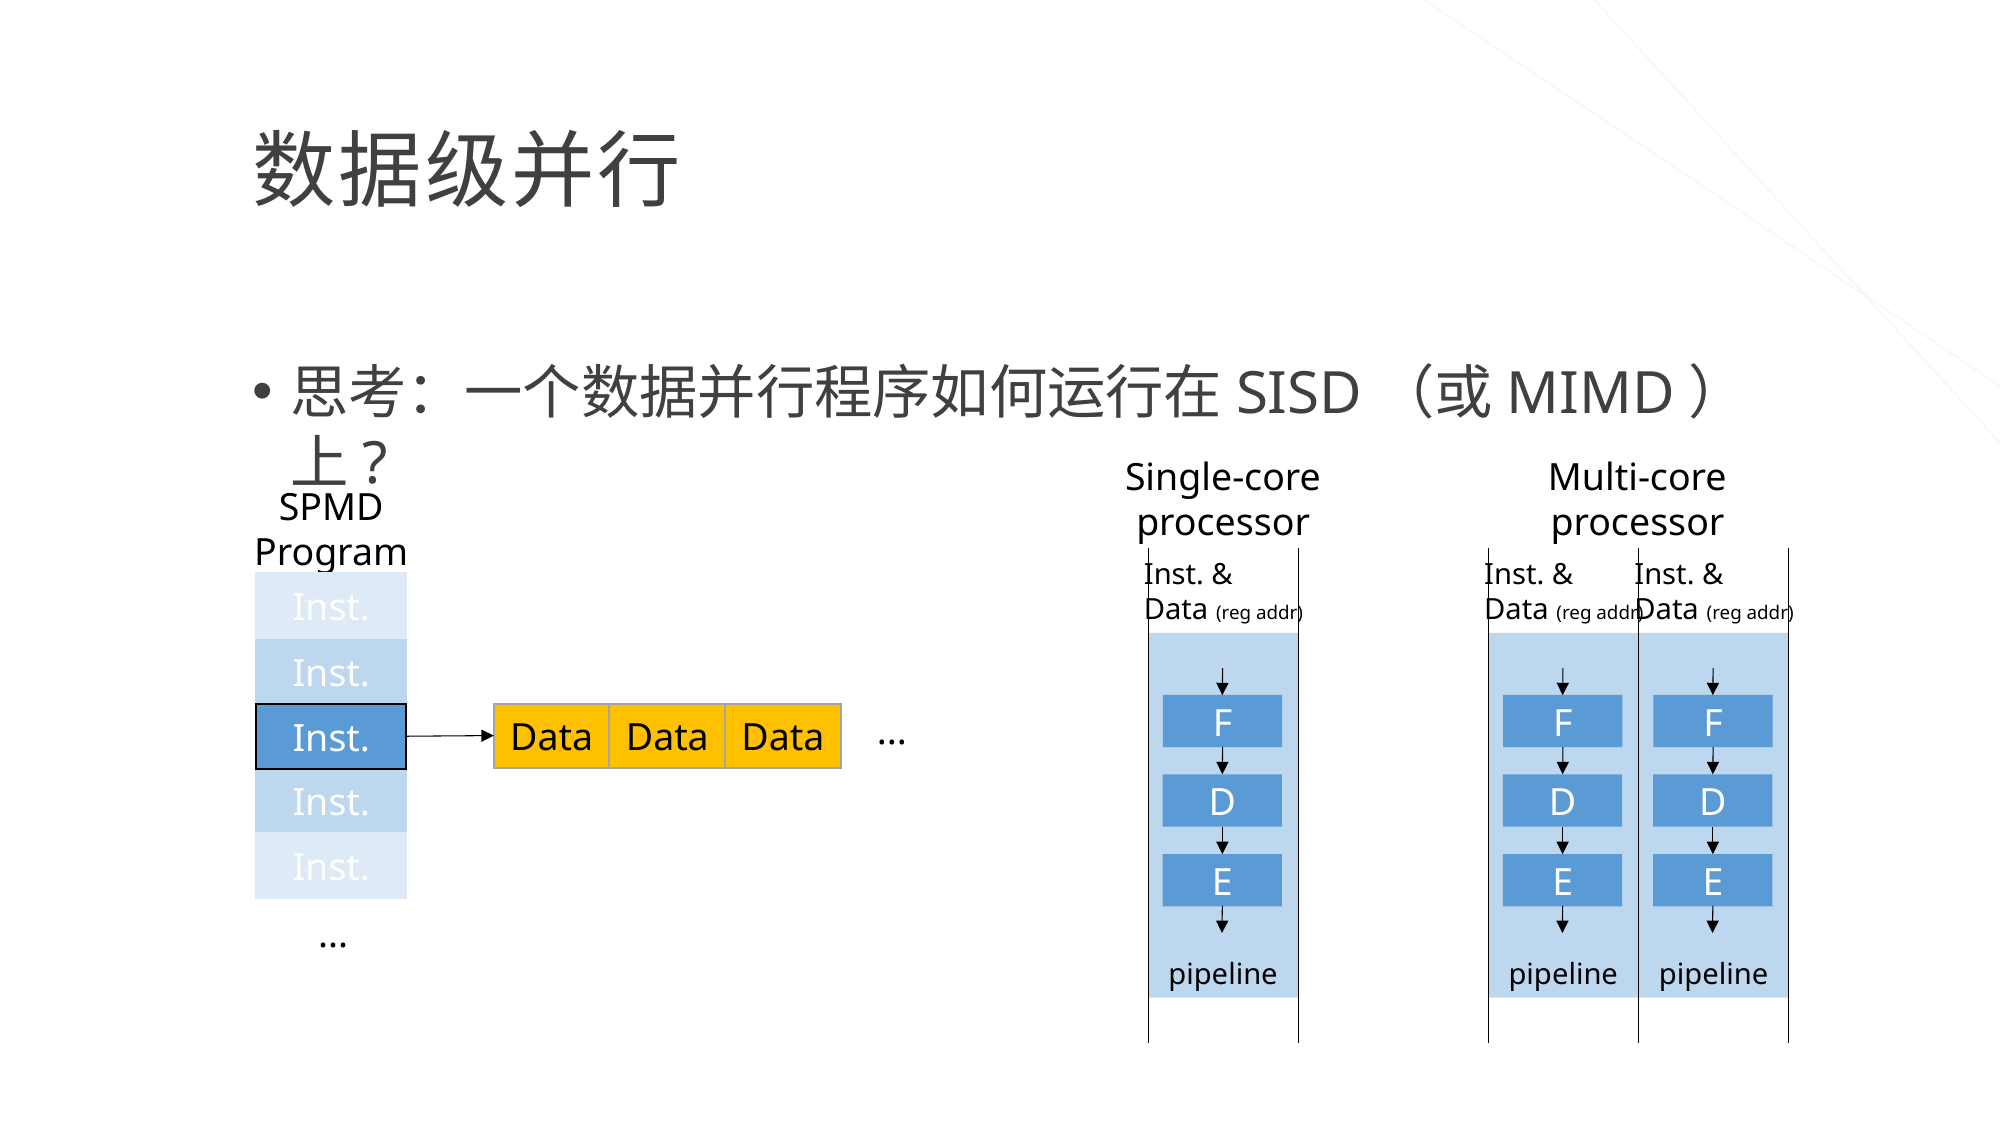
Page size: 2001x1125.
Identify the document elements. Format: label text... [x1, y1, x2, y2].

list 思考：一个数据并行程序如何运行在SISD（或MIMD）上? [237, 348, 1763, 485]
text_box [199, 476, 922, 971]
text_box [1041, 445, 1405, 1043]
title 数据级并行 [237, 98, 1763, 250]
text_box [1447, 446, 1828, 1043]
